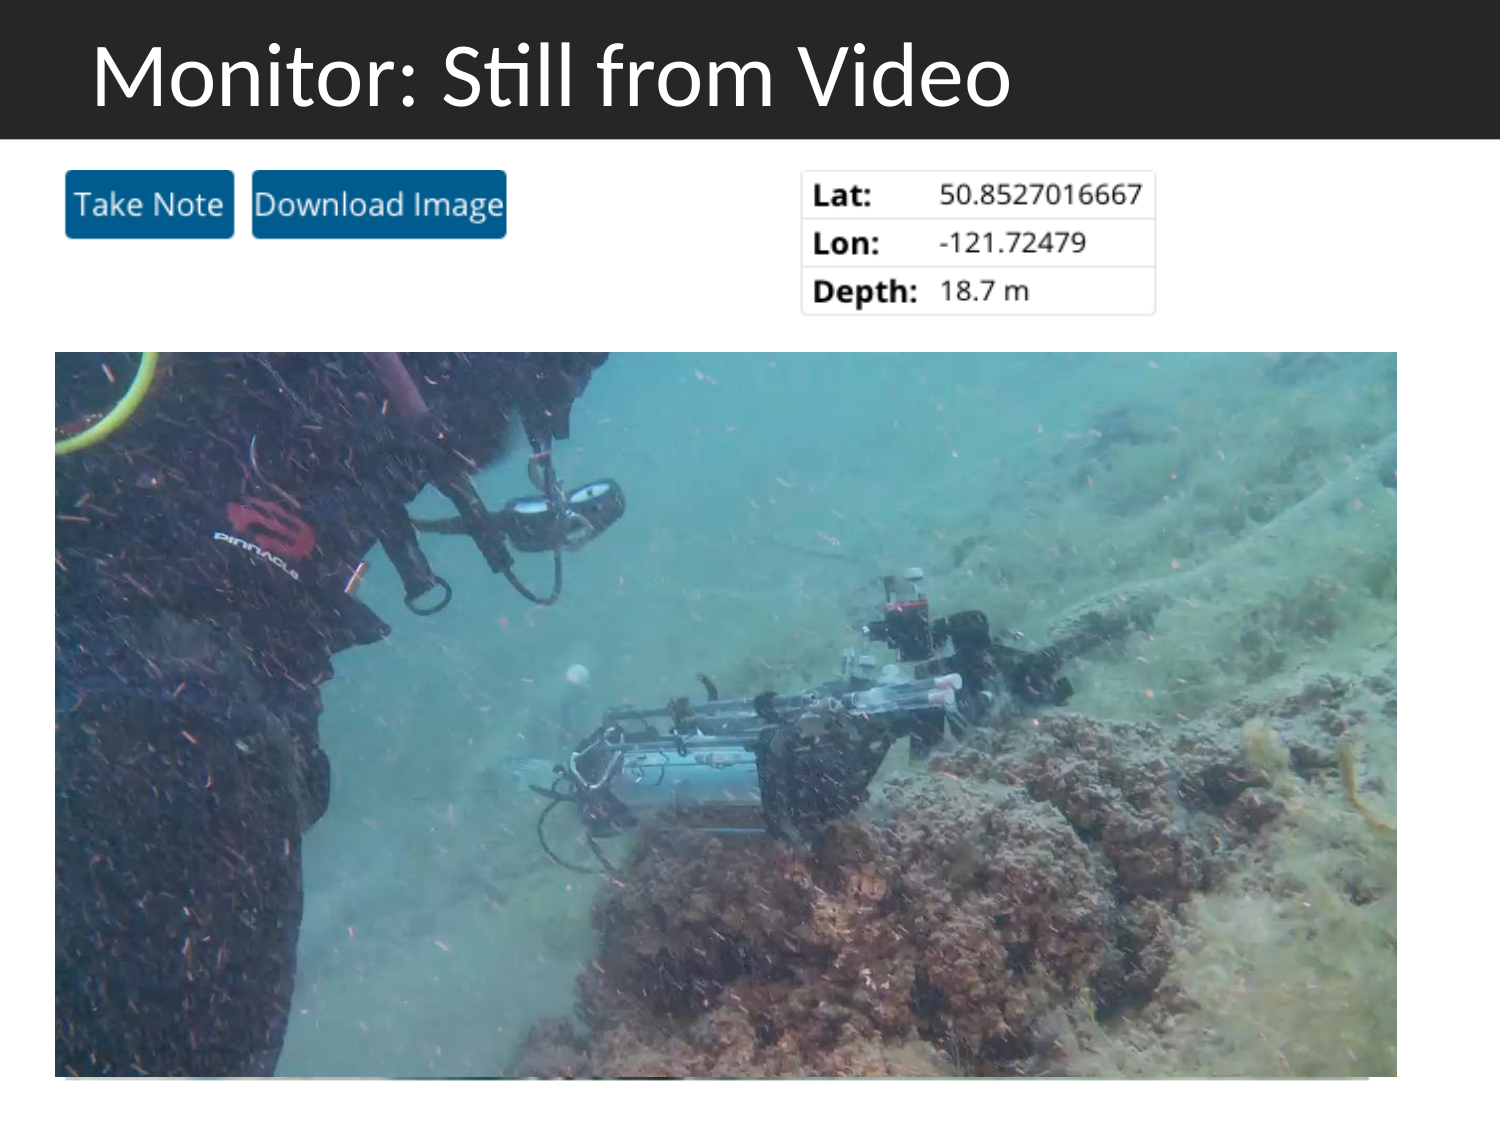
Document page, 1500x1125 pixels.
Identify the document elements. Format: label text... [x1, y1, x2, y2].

picture [36, 170, 1449, 1125]
title Monitor: Still from Video [75, 0, 1425, 140]
